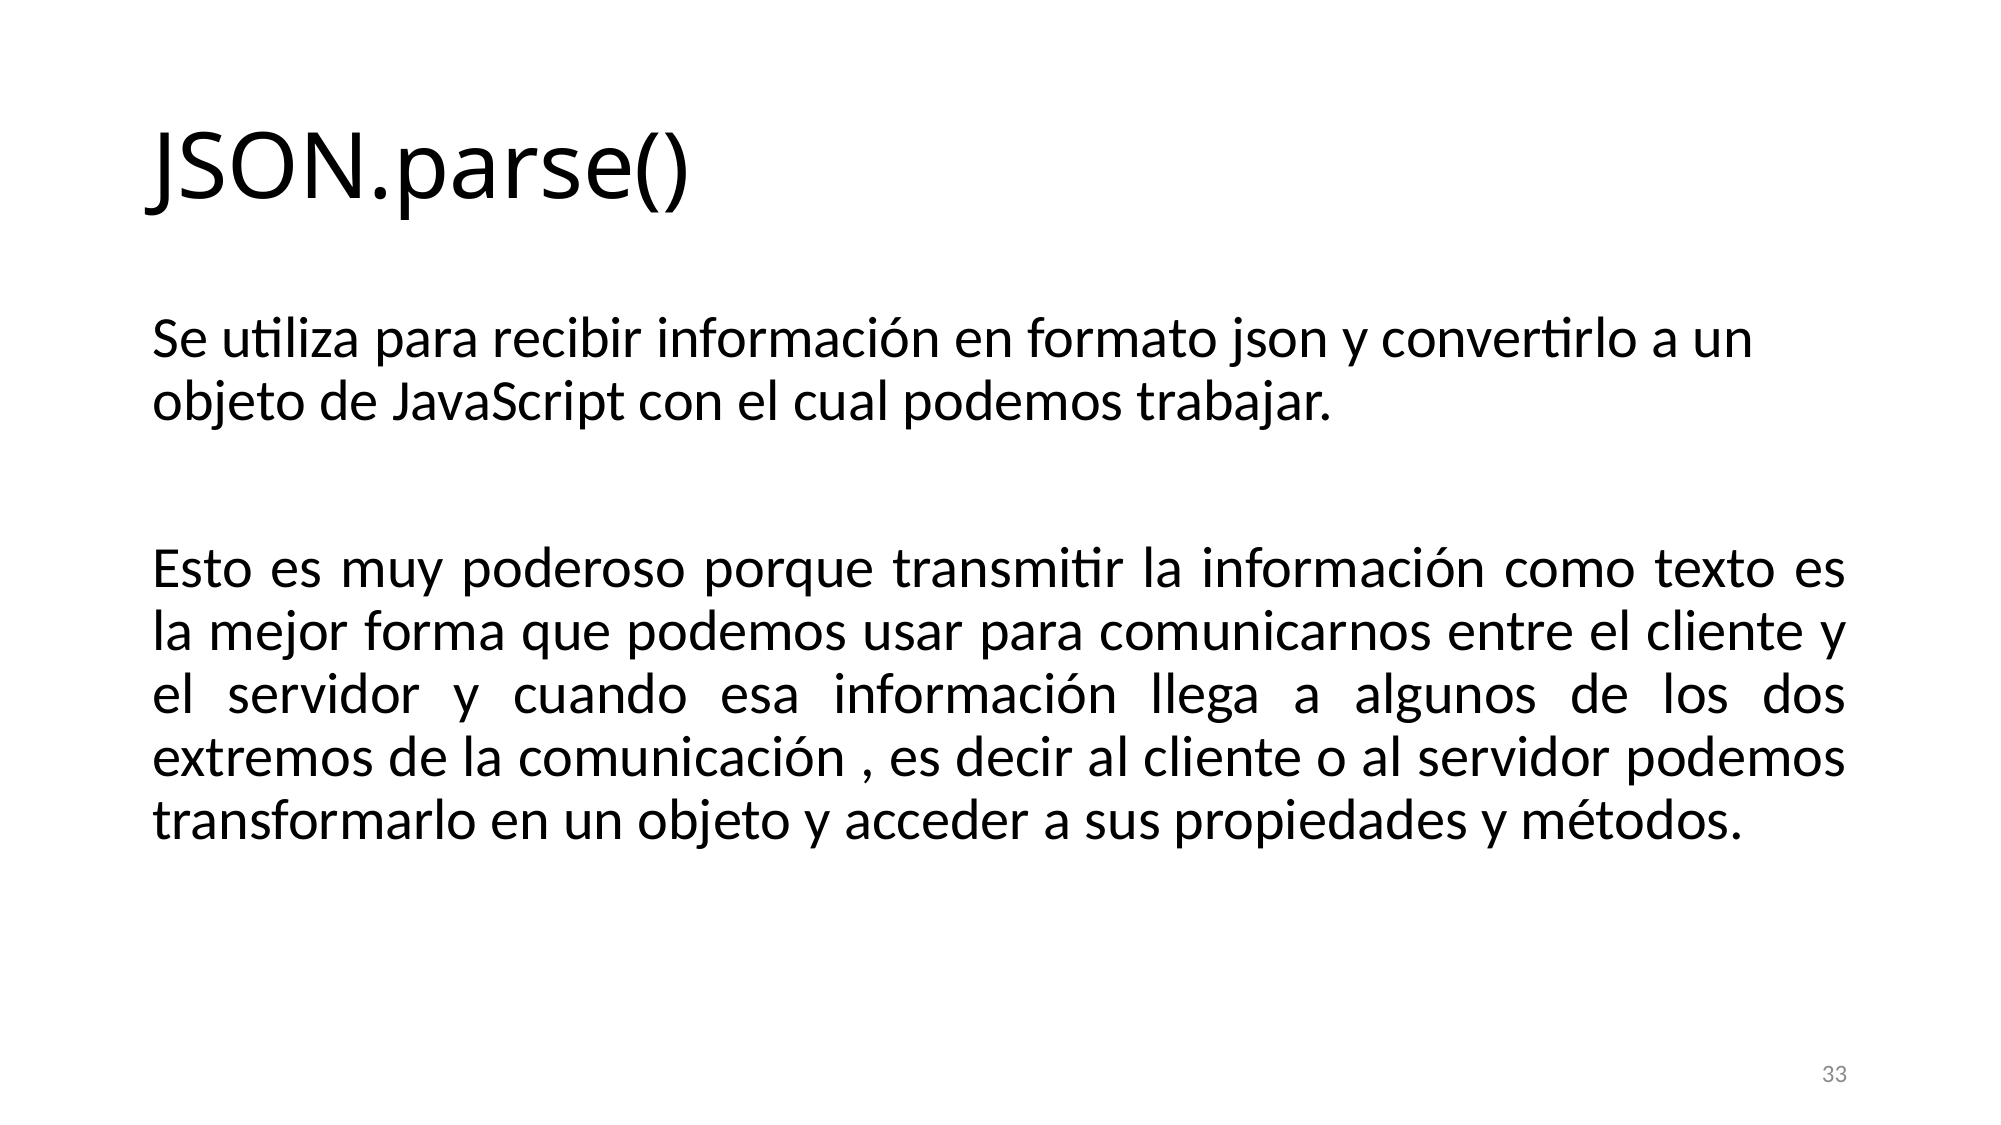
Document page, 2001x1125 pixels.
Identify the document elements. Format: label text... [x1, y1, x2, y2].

list Se utiliza para recibir información en formato json y convertirlo a un objeto de JavaScript con el cual podemos trabajar. Esto es muy poderoso porque transmitir la información como texto es la mejor forma que podemos usar para comunicarnos entre el cliente y el servidor y cuando esa información llega a algunos de los dos extremos de la comunicación , es decir al cliente o al servidor podemos transformarlo en un objeto y acceder a sus propiedades y métodos. [137, 299, 1863, 1014]
slide_number 33 [1412, 1042, 1863, 1103]
title JSON.parse() [137, 59, 1863, 278]
